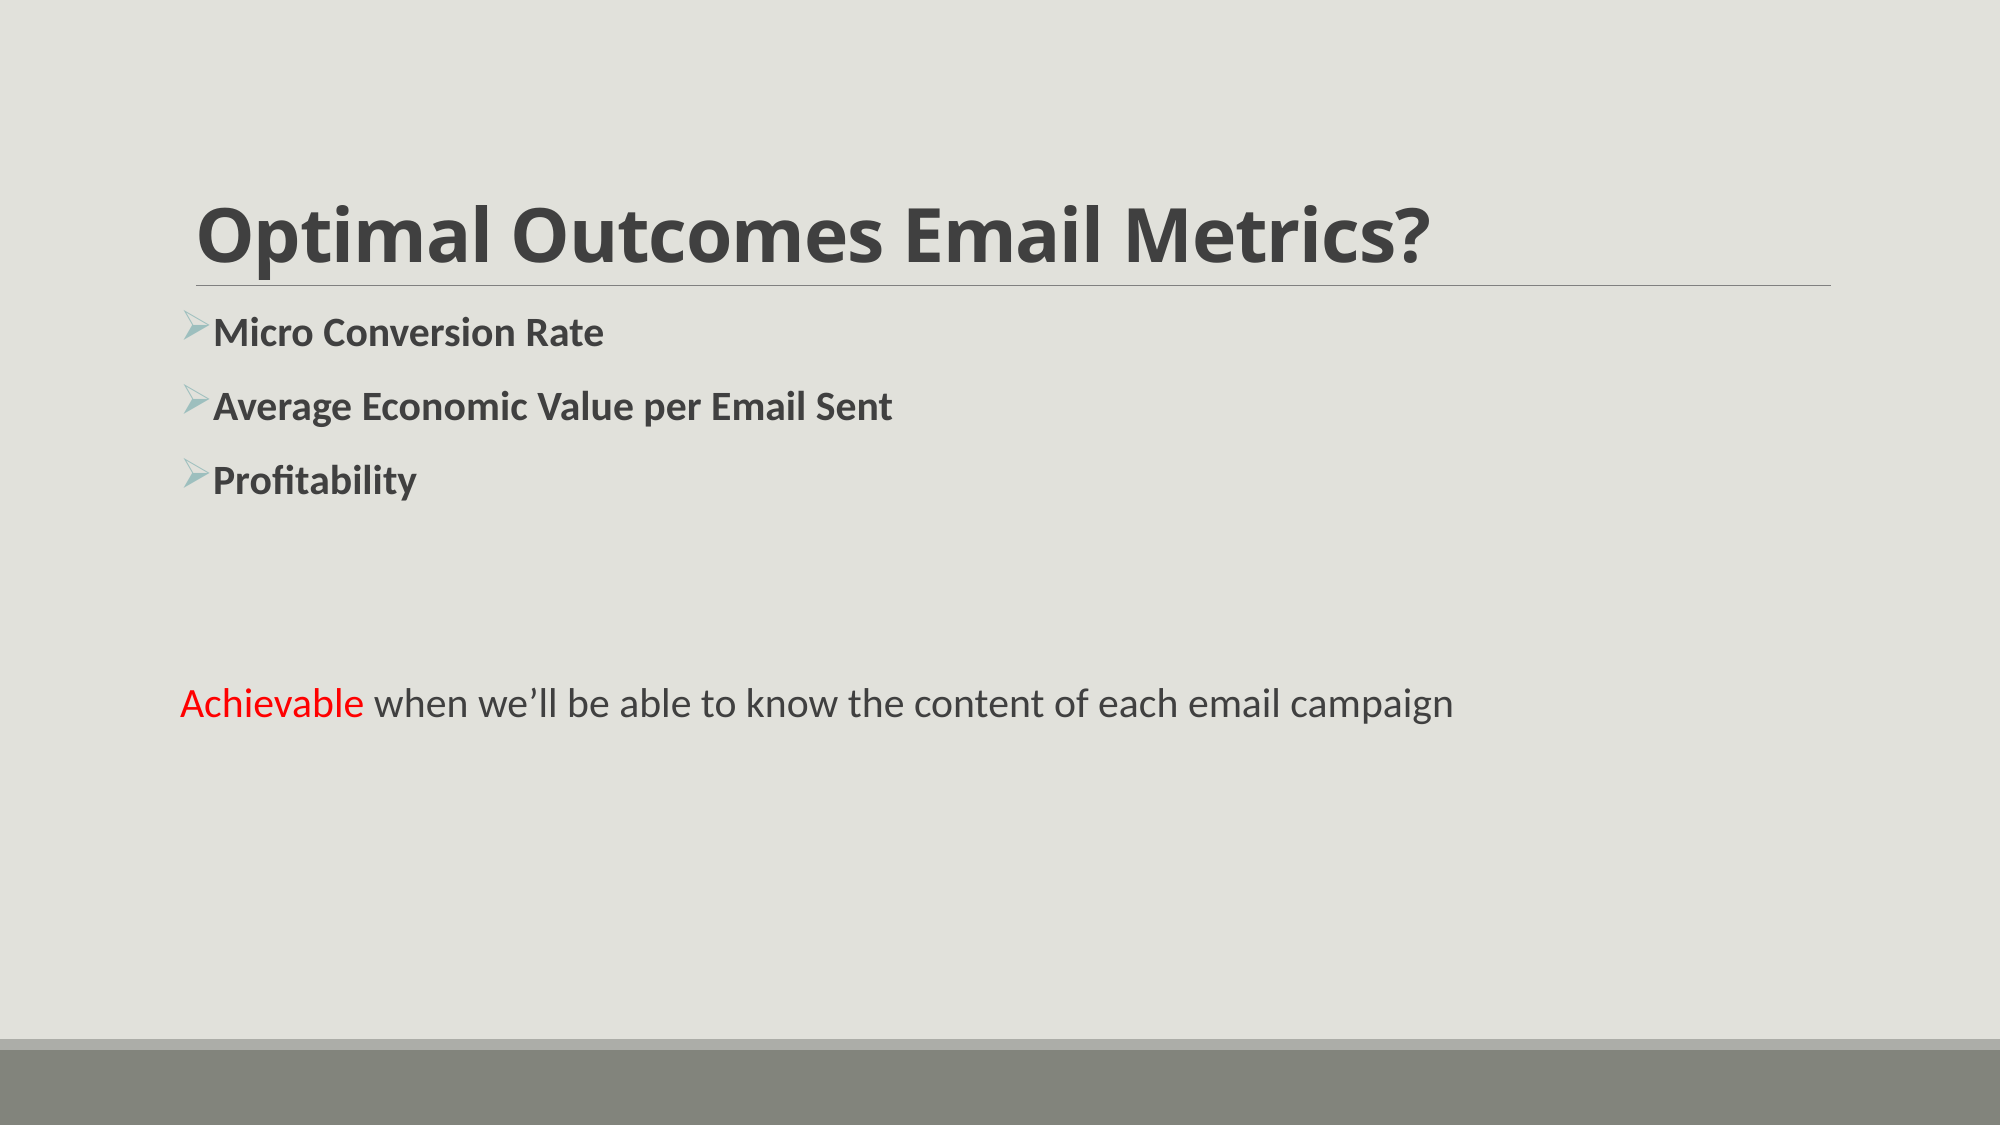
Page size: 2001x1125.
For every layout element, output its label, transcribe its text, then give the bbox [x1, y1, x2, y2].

list Micro Conversion Rate Average Economic Value per Email Sent Profitability Achievable when we’ll be able to know the content of each email campaign [180, 302, 1830, 963]
title Optimal Outcomes Email Metrics? [180, 47, 1830, 285]
